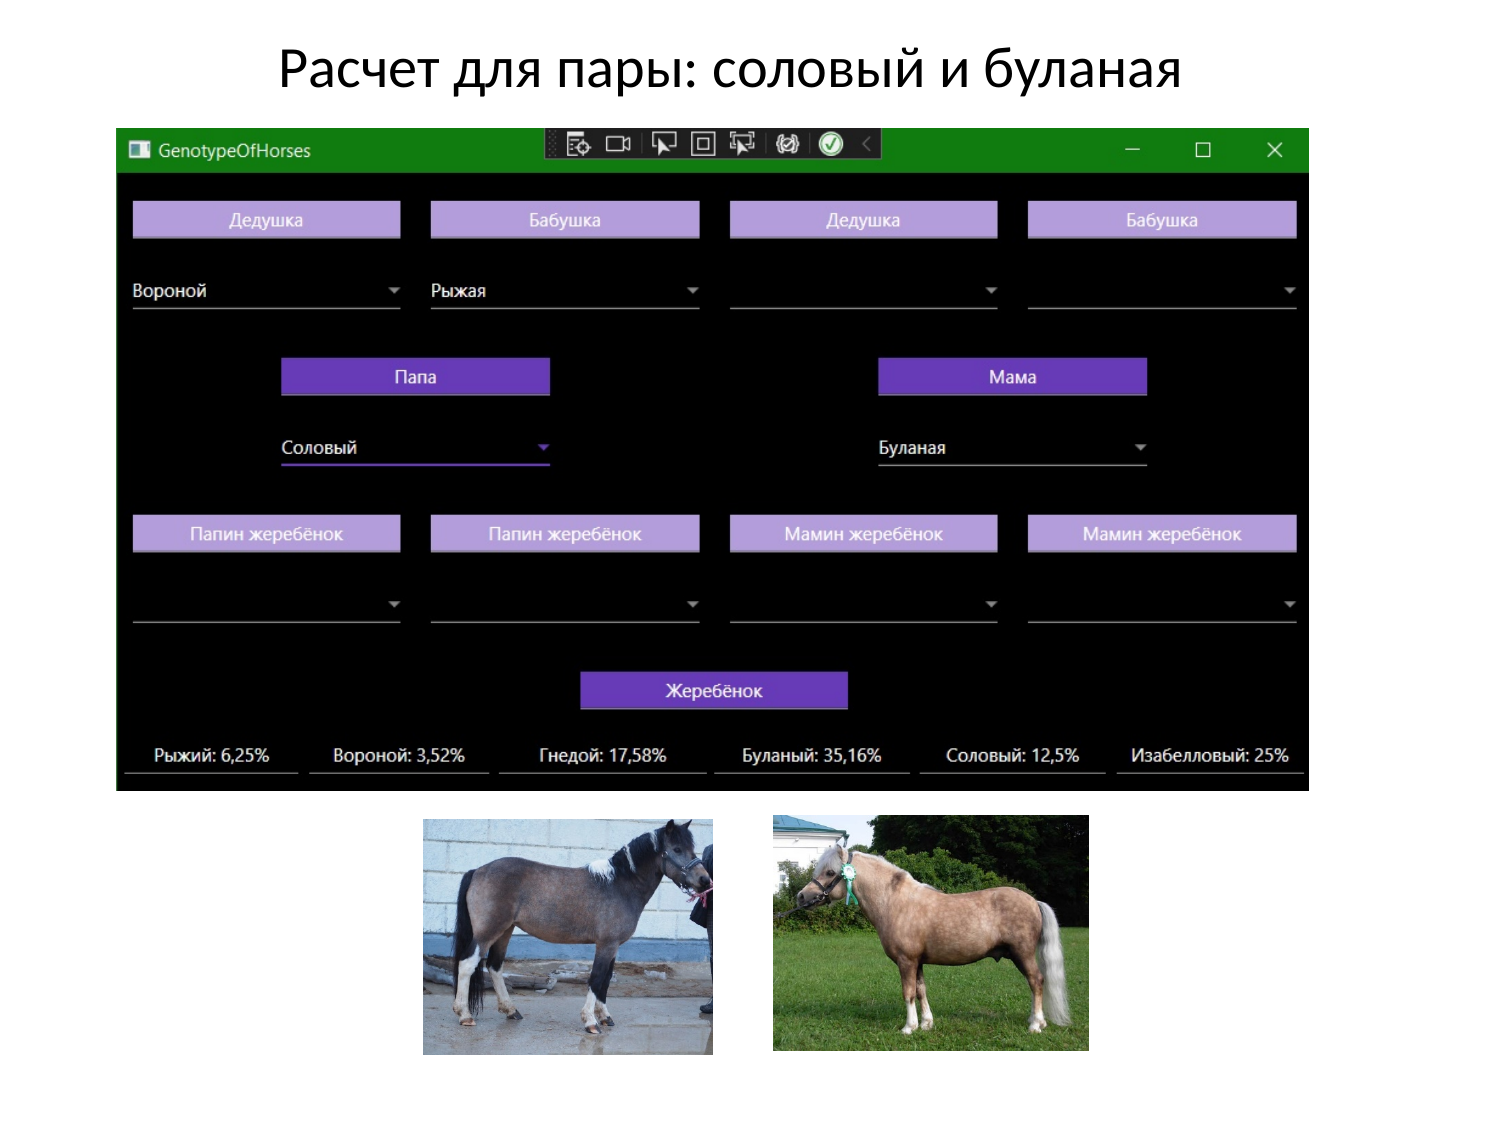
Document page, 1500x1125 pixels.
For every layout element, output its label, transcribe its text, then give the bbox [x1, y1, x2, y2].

picture [422, 819, 713, 1055]
picture [773, 815, 1090, 1051]
picture [116, 128, 1309, 791]
text_box Расчет для пары: соловый и буланая [264, 21, 1500, 107]
